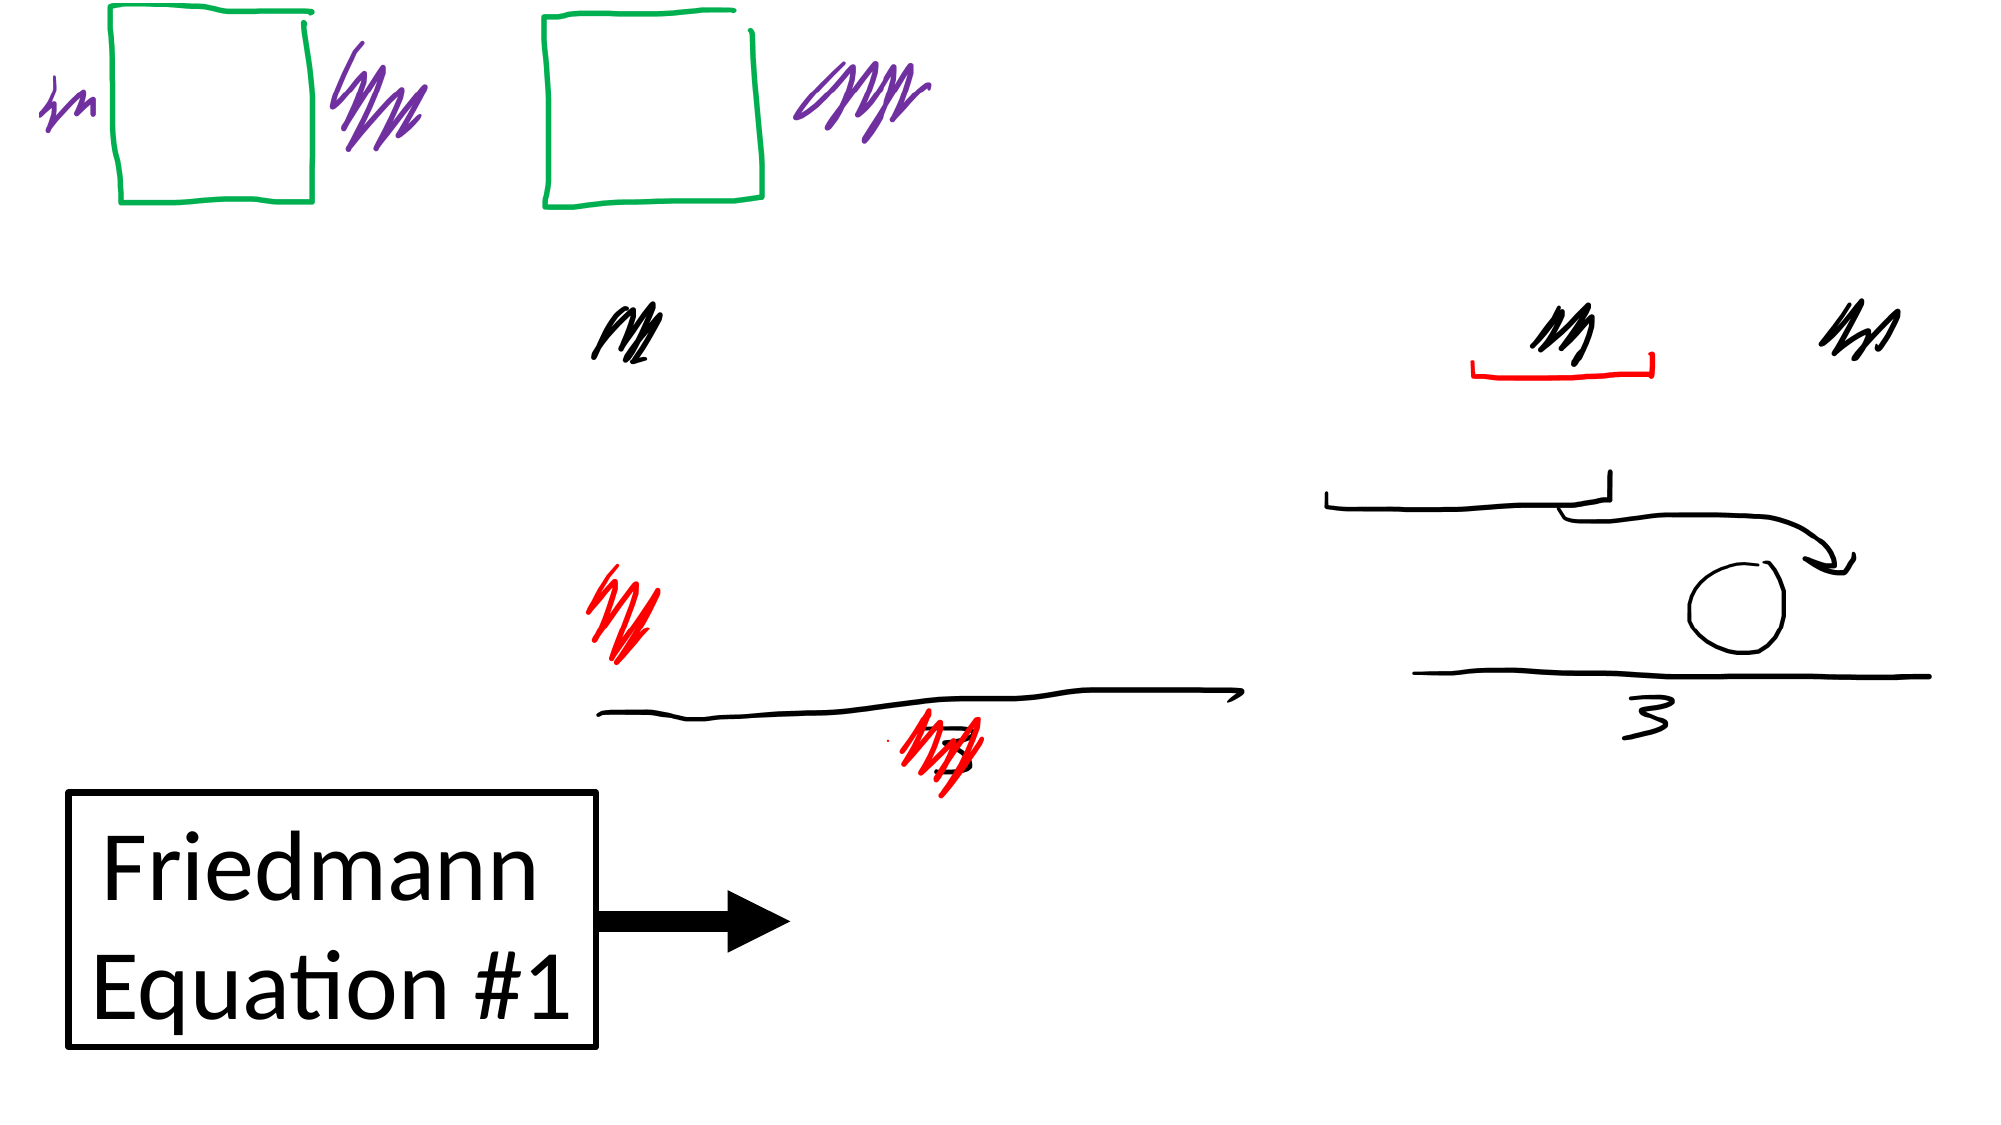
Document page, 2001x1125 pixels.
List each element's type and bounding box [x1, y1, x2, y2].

text_box [68, 783, 1980, 1059]
picture [39, 3, 1940, 807]
